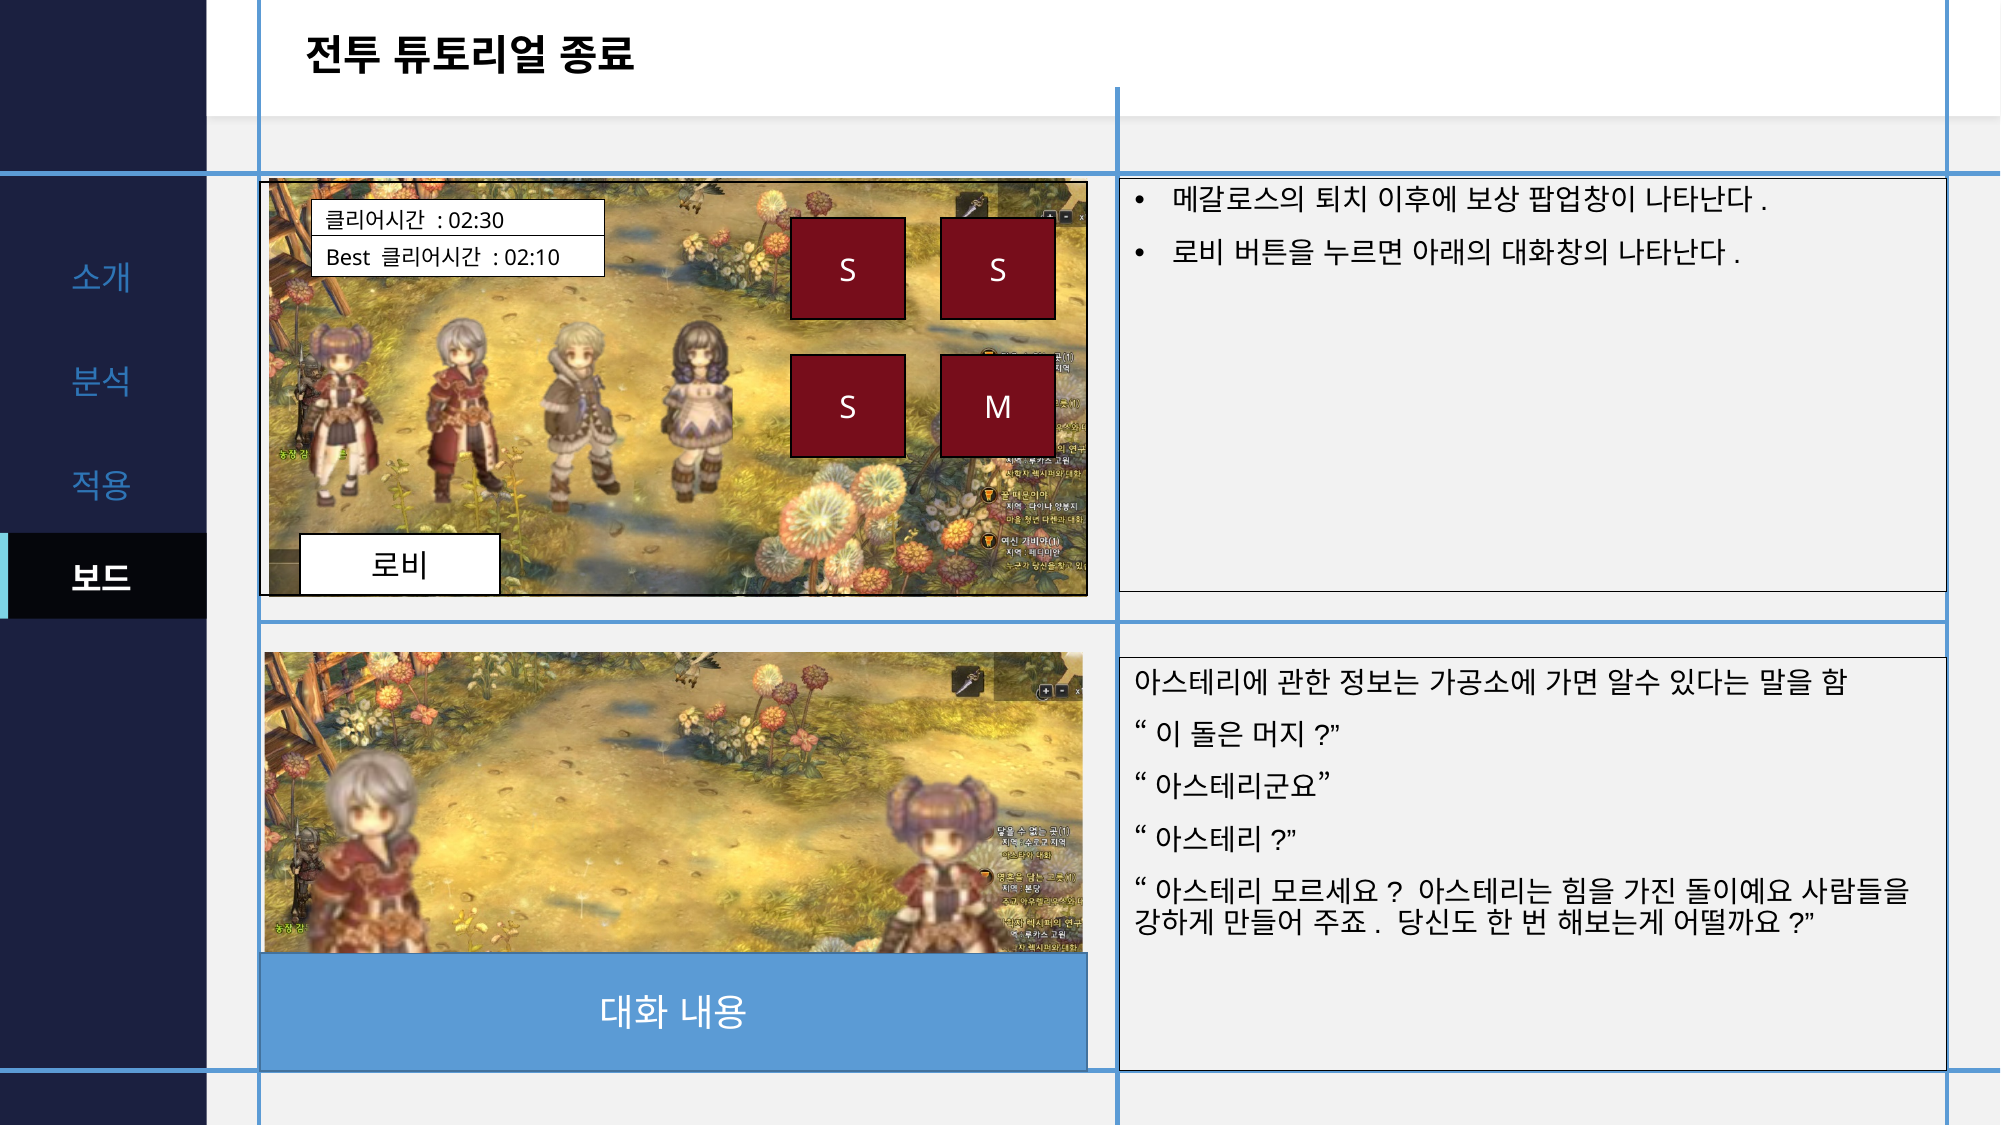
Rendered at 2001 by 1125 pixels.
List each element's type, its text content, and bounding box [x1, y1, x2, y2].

picture [264, 652, 1083, 1071]
title 전투 튜토리얼 종료 [290, 0, 1805, 115]
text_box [260, 181, 1088, 596]
picture [280, 302, 769, 524]
text_box 아스테리에 관한 정보는 가공소에 가면 알수 있다는 말을 함 “이 돌은 머지?” “아스테리군요” “아스테리?” “아스테리 모르세요? 아스테리는 힘을 가진 돌이예요 사람들을 강하게 만들어 주죠. 당신도 한 번 해보는게 어떨까요?” [1119, 657, 1947, 1071]
text_box 대화 내용 [259, 952, 1088, 1072]
text_box 메갈로스의 퇴치 이후에 보상 팝업창이 나타난다. 로비 버튼을 누르면 아래의 대화창의 나타난다. [1119, 178, 1947, 592]
